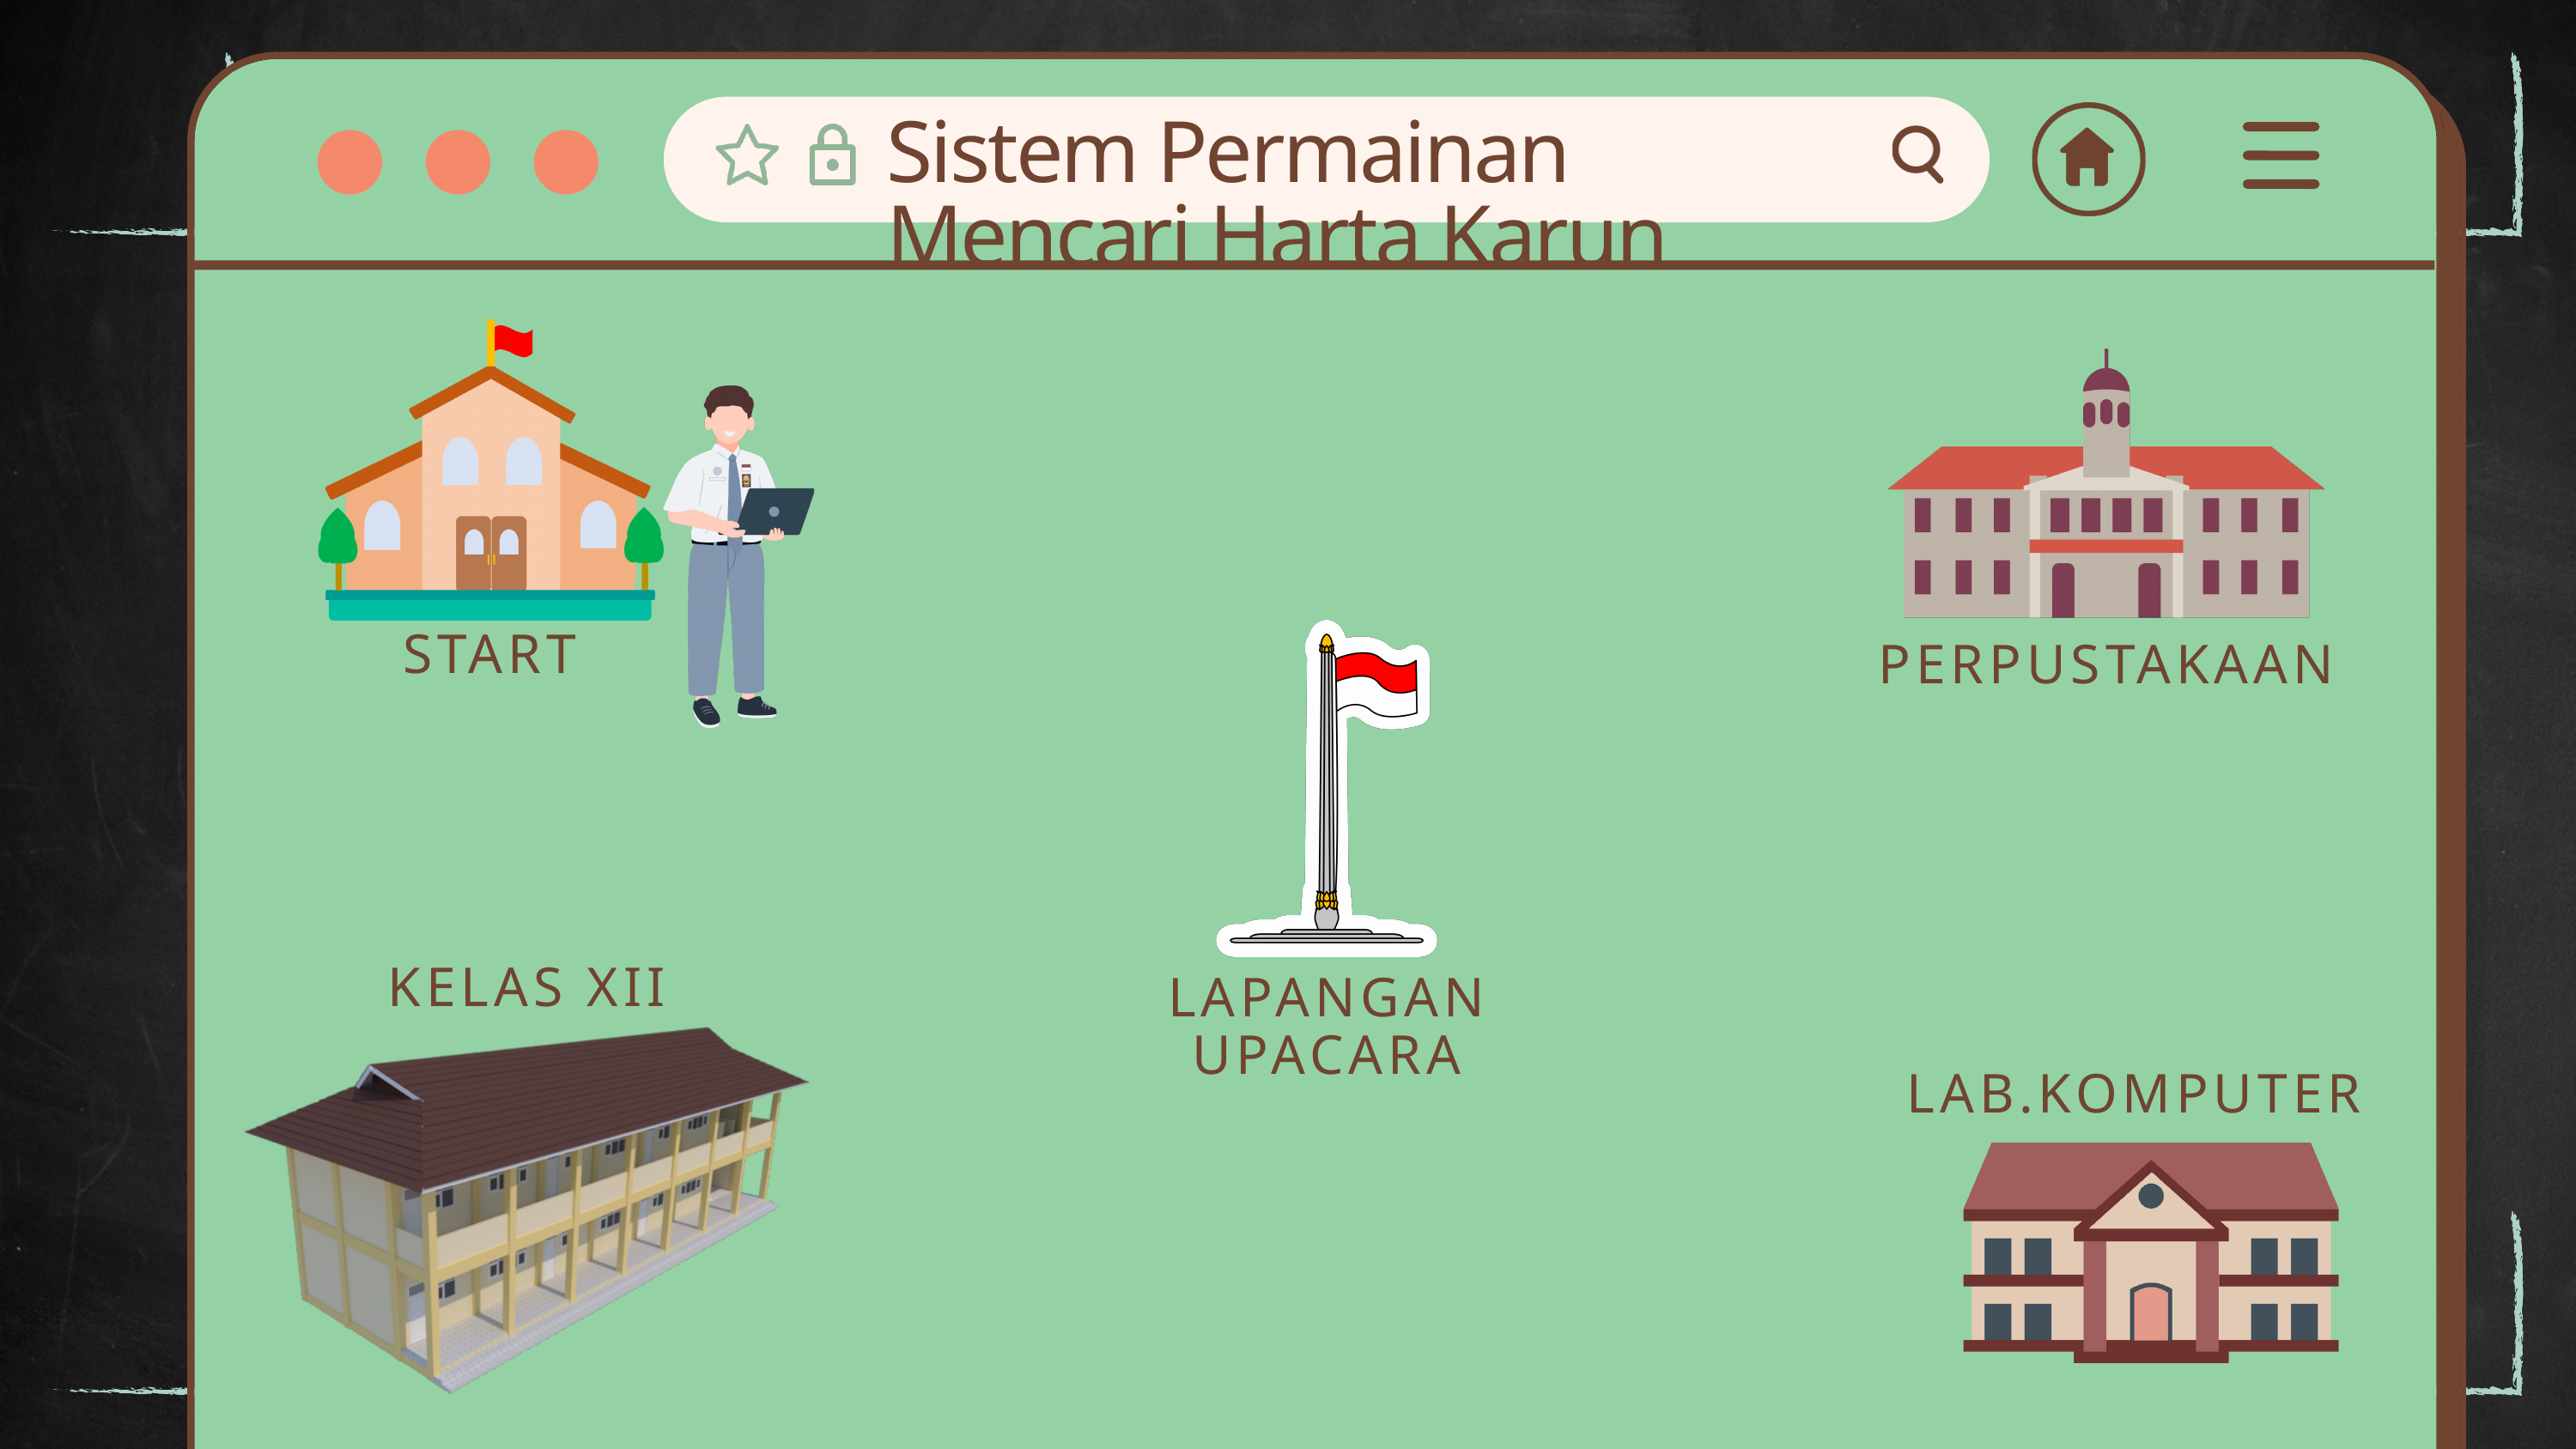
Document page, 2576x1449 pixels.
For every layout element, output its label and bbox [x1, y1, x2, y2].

text_box [52, 52, 183, 238]
text_box [2469, 52, 2524, 238]
text_box [2473, 1210, 2524, 1397]
text_box [52, 1210, 180, 1397]
text_box [0, 0, 2576, 1449]
text_box [186, 52, 2467, 1449]
text_box [663, 96, 1990, 223]
